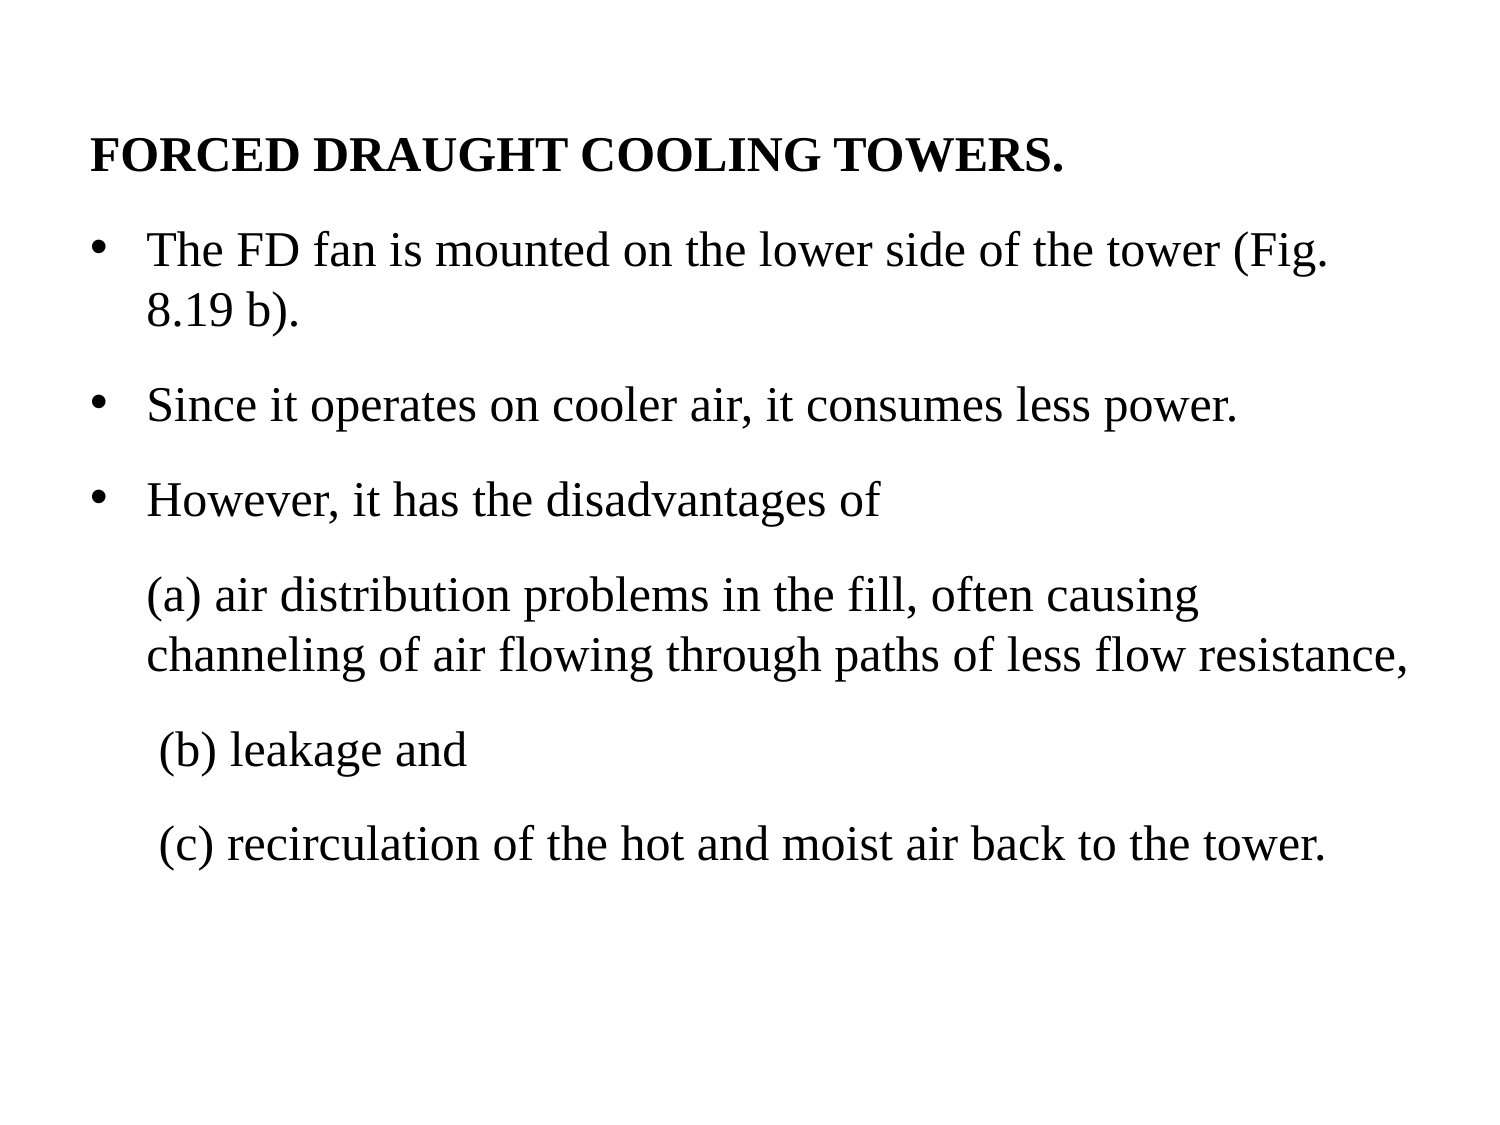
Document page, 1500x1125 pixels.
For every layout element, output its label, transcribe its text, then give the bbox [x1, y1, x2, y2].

list FORCED DRAUGHT COOLING TOWERS. The FD fan is mounted on the lower side of the tower (Fig. 8.19 b). Since it operates on cooler air, it consumes less power. However, it has the disadvantages of (a) air distribution problems in the fill, often causing channeling of air flowing through paths of less flow resistance, (b) leakage and (c) recirculation of the hot and moist air back to the tower. [75, 113, 1425, 1005]
